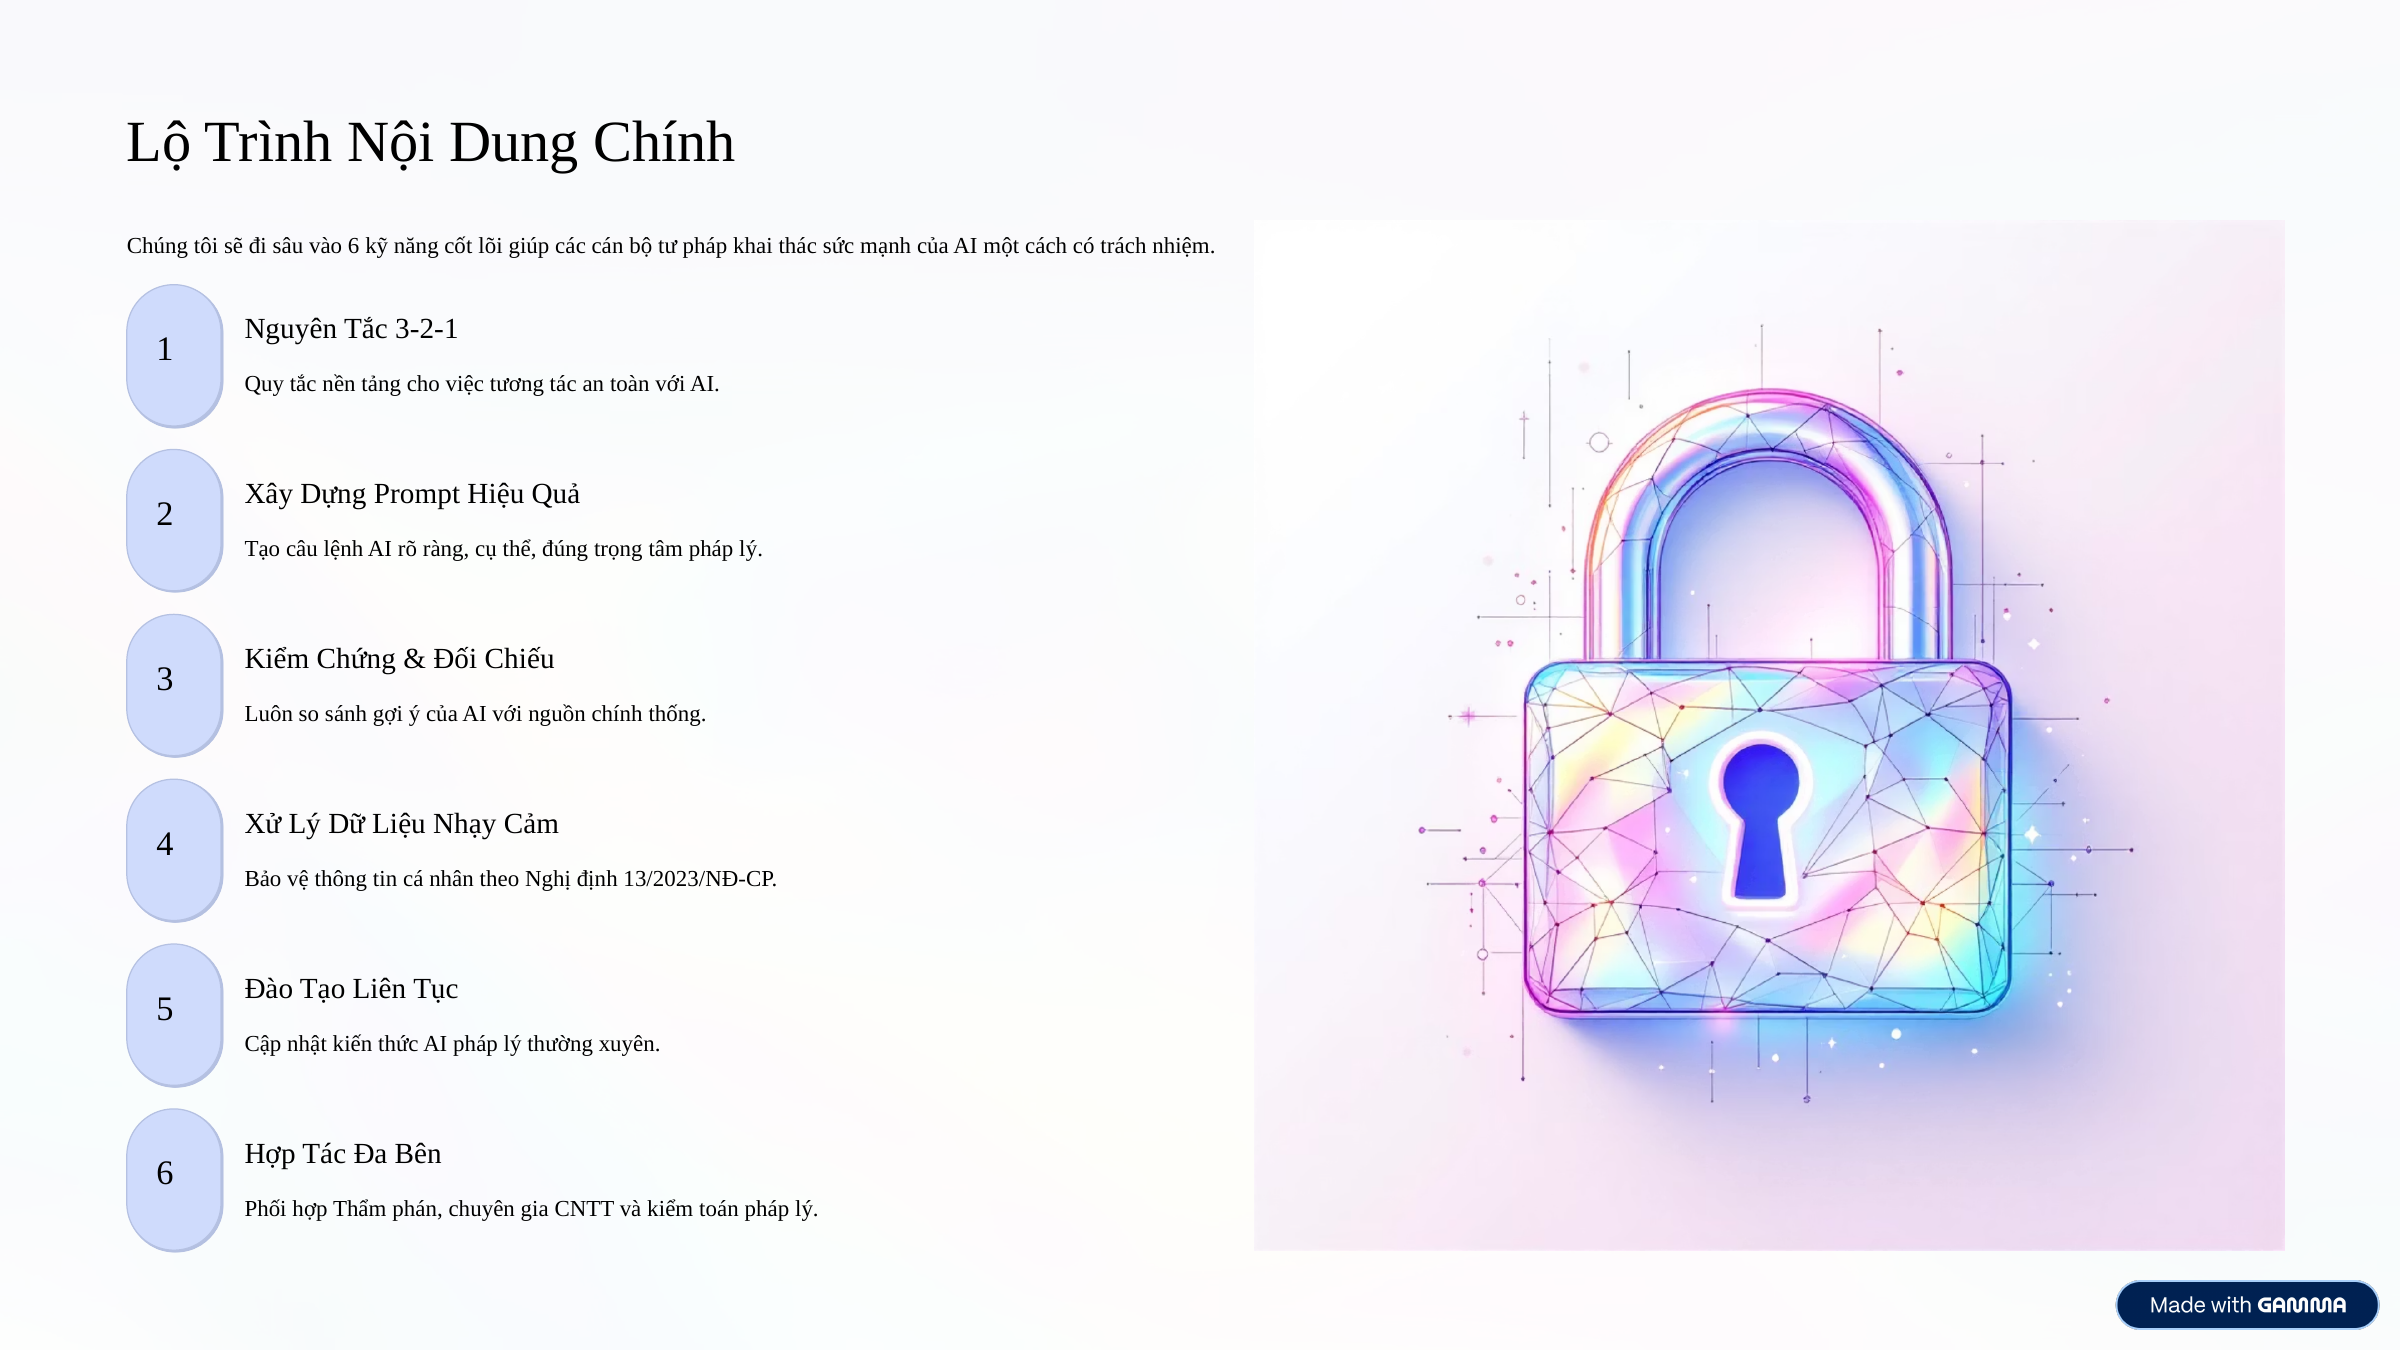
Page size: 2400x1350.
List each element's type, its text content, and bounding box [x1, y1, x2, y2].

text_box Bảo vệ thông tin cá nhân theo Nghị định 13/2023/NĐ-CP. [244, 853, 1254, 892]
text_box Phối hợp Thẩm phán, chuyên gia CNTT và kiểm toán pháp lý. [244, 1183, 1254, 1221]
text_box 6 [156, 1157, 192, 1202]
text_box Nguyên Tắc 3-2-1 [244, 308, 539, 345]
text_box 5 [156, 992, 192, 1037]
text_box Quy tắc nền tảng cho việc tương tác an toàn với AI. [244, 358, 1254, 397]
text_box [126, 943, 221, 1086]
text_box 4 [156, 827, 192, 872]
text_box Chúng tôi sẽ đi sâu vào 6 kỹ năng cốt lõi giúp các cán bộ tư pháp khai thác sức mạnh của AI một cách có trách nhiệm. [126, 220, 1254, 259]
text_box 1 [156, 333, 192, 378]
text_box Cập nhật kiến thức AI pháp lý thường xuyên. [244, 1018, 1254, 1057]
text_box Đào Tạo Liên Tục [244, 967, 539, 1005]
text_box 2 [156, 498, 192, 543]
text_box Xử Lý Dữ Liệu Nhạy Cảm [244, 802, 572, 840]
text_box Lộ Trình Nội Dung Chính [126, 99, 758, 174]
text_box Xây Dựng Prompt Hiệu Quả [244, 473, 609, 510]
text_box [126, 449, 221, 591]
text_box Hợp Tác Đa Bên [244, 1132, 539, 1170]
text_box [126, 614, 221, 756]
text_box Tạo câu lệnh AI rõ ràng, cụ thể, đúng trọng tâm pháp lý. [244, 523, 1254, 562]
text_box [126, 1108, 221, 1251]
text_box Luôn so sánh gợi ý của AI với nguồn chính thống. [244, 688, 1254, 727]
text_box Kiểm Chứng & Đối Chiếu [244, 637, 565, 675]
text_box 3 [156, 662, 192, 707]
text_box [126, 779, 221, 921]
picture [2106, 1271, 2389, 1339]
text_box [126, 284, 221, 426]
picture [1254, 220, 2285, 1251]
